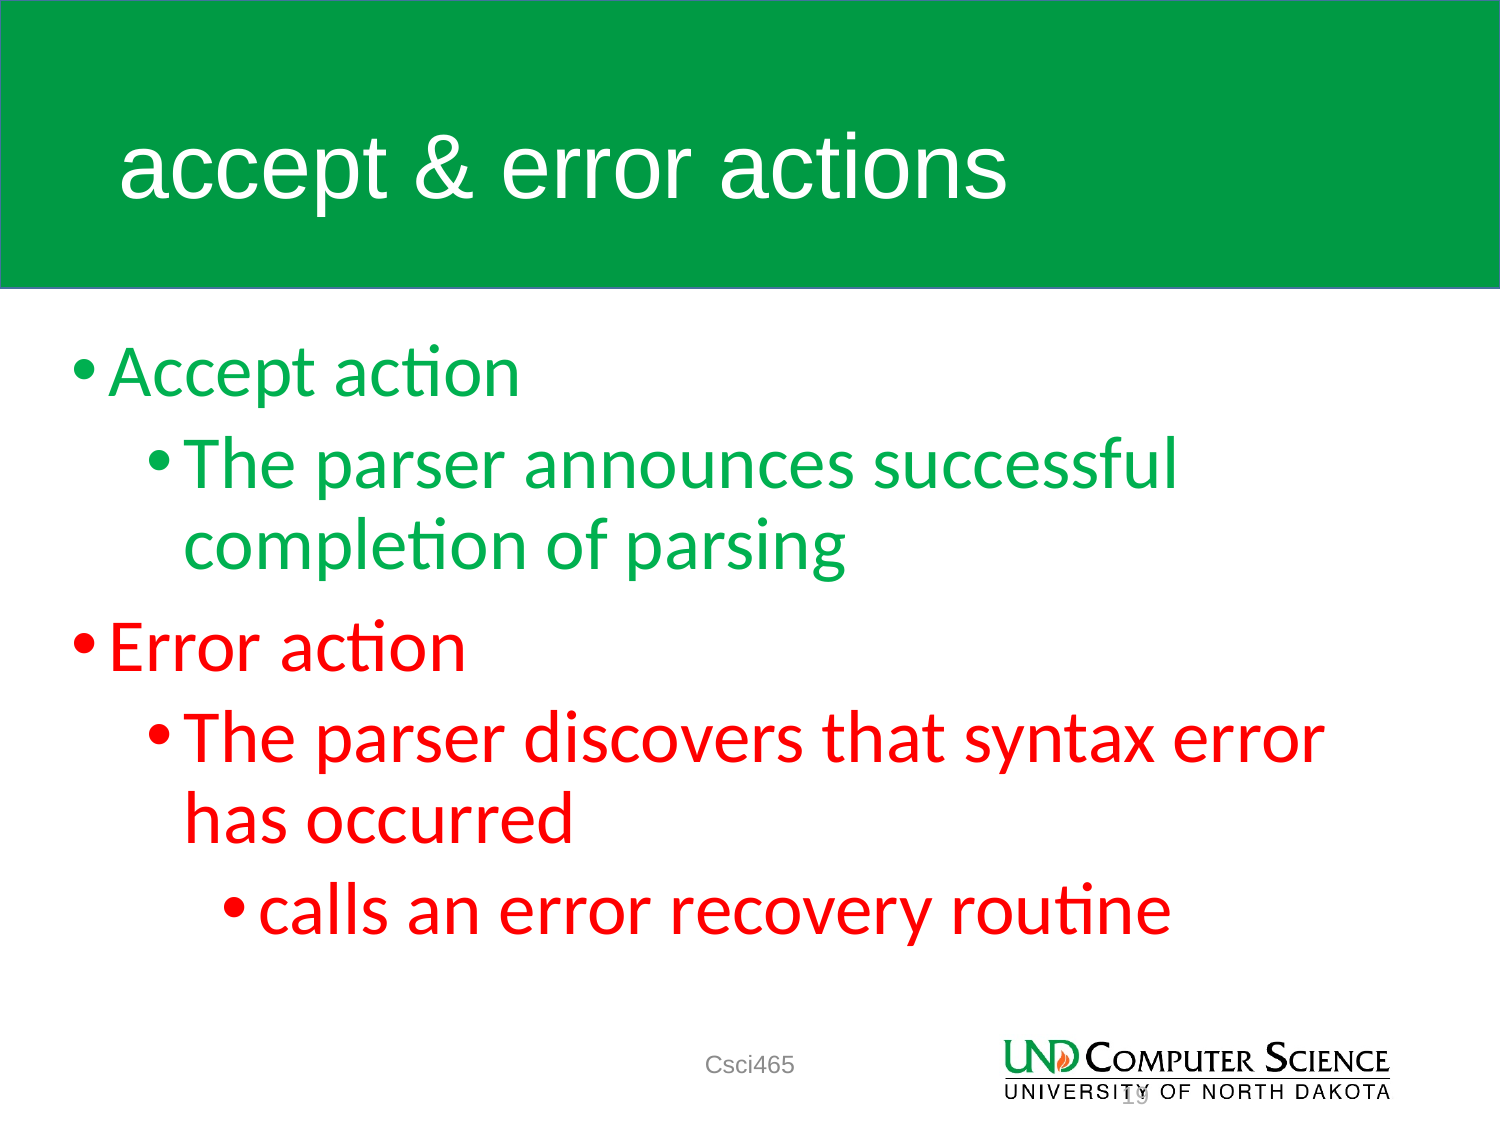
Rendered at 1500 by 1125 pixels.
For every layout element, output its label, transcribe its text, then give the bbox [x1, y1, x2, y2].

footer Csci465 [512, 1024, 988, 1103]
list Accept action The parser announces successful completion of parsing Error action The parser discovers that syntax error has occurred calls an error recovery routine [56, 324, 1351, 1018]
title accept & error actions [103, 59, 1397, 278]
picture [999, 1034, 1397, 1104]
slide_number 19 [1106, 1064, 1457, 1125]
